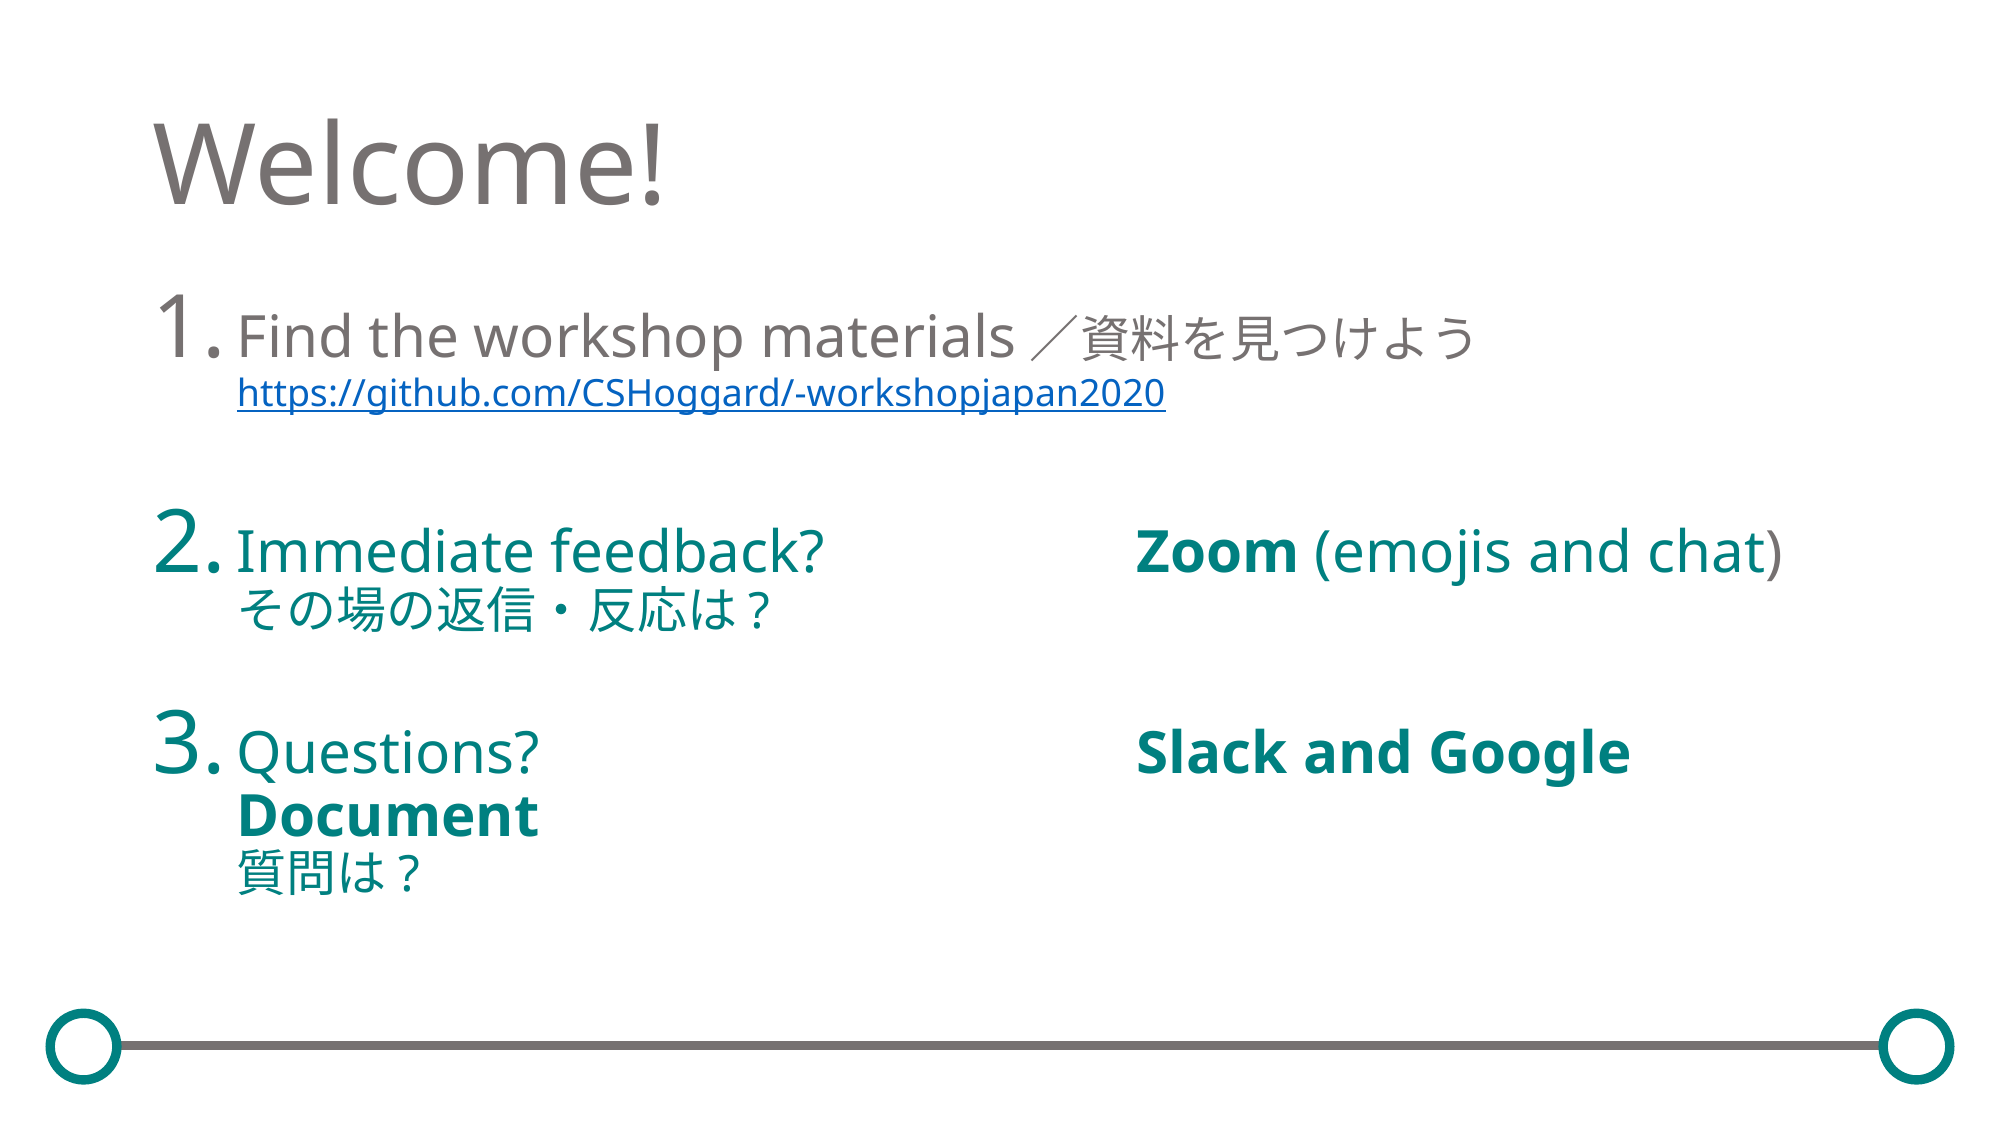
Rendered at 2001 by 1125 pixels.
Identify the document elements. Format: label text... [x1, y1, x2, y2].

text_box [49, 1012, 118, 1081]
title Welcome! [137, 59, 1863, 278]
text_box [1882, 1012, 1951, 1081]
list Find the workshop materials／資料を見つけよう https://github.com/CSHoggard/-workshopjapan2020 Immediate feedback? Zoom (emojis and chat) その場の返信・反応は? Questions? Slack and Google Document 質問は? [137, 299, 1863, 1014]
